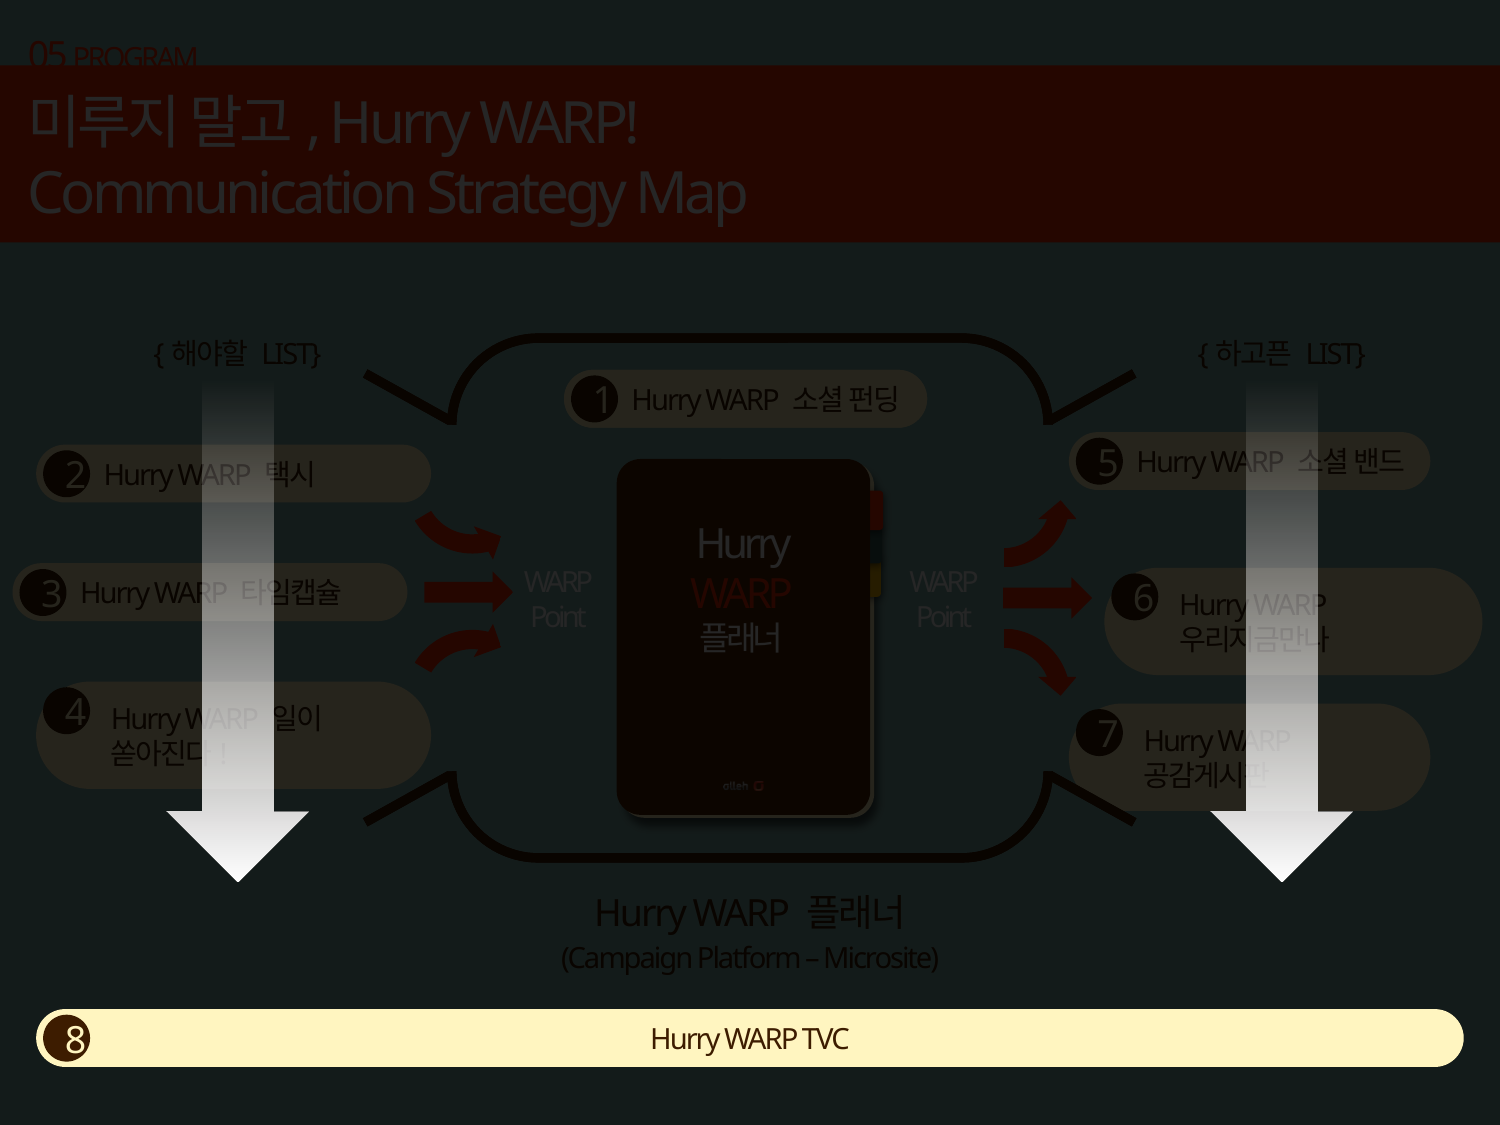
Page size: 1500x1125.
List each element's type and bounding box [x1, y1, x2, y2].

text_box [0, 0, 1500, 1125]
